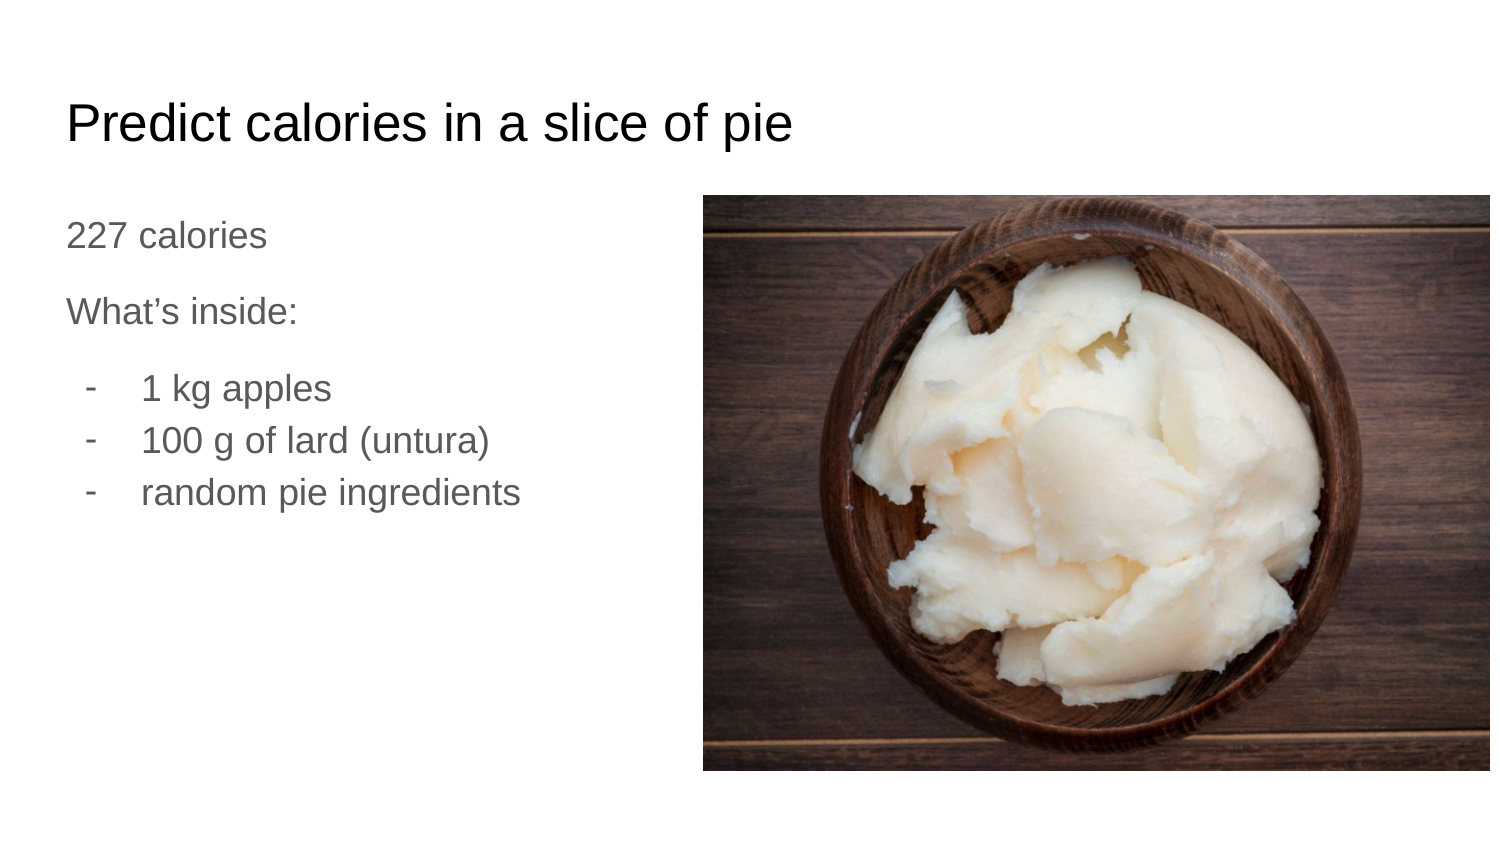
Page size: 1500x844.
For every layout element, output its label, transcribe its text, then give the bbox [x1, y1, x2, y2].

title Predict calories in a slice of pie [51, 72, 1449, 167]
list 227 calories What’s inside: 1 kg apples 100 g of lard (untura) random pie ingredients [51, 189, 1449, 750]
picture [703, 195, 1490, 771]
